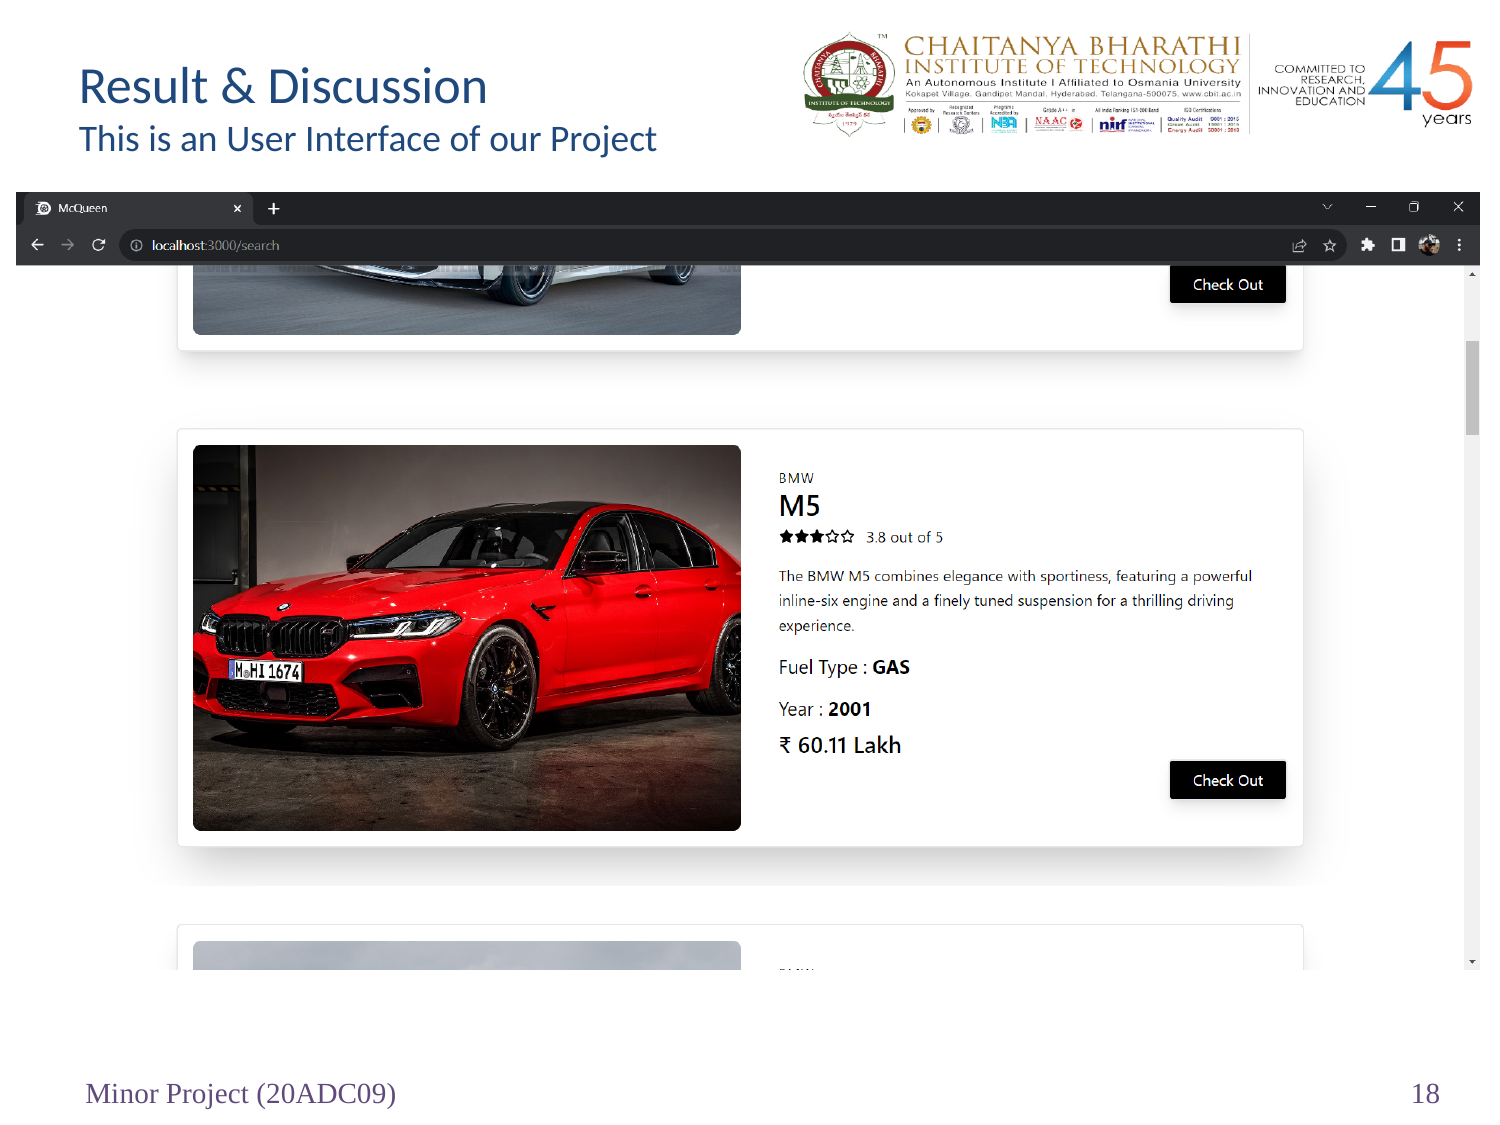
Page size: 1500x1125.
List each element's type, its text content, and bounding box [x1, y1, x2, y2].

text_box Result & Discussion This is an User Interface of our Project [63, 43, 732, 191]
picture [792, 28, 1484, 139]
footer Minor Project (20ADC09) [3, 1061, 479, 1122]
picture [16, 192, 1480, 970]
slide_number 18 [1105, 1062, 1456, 1123]
